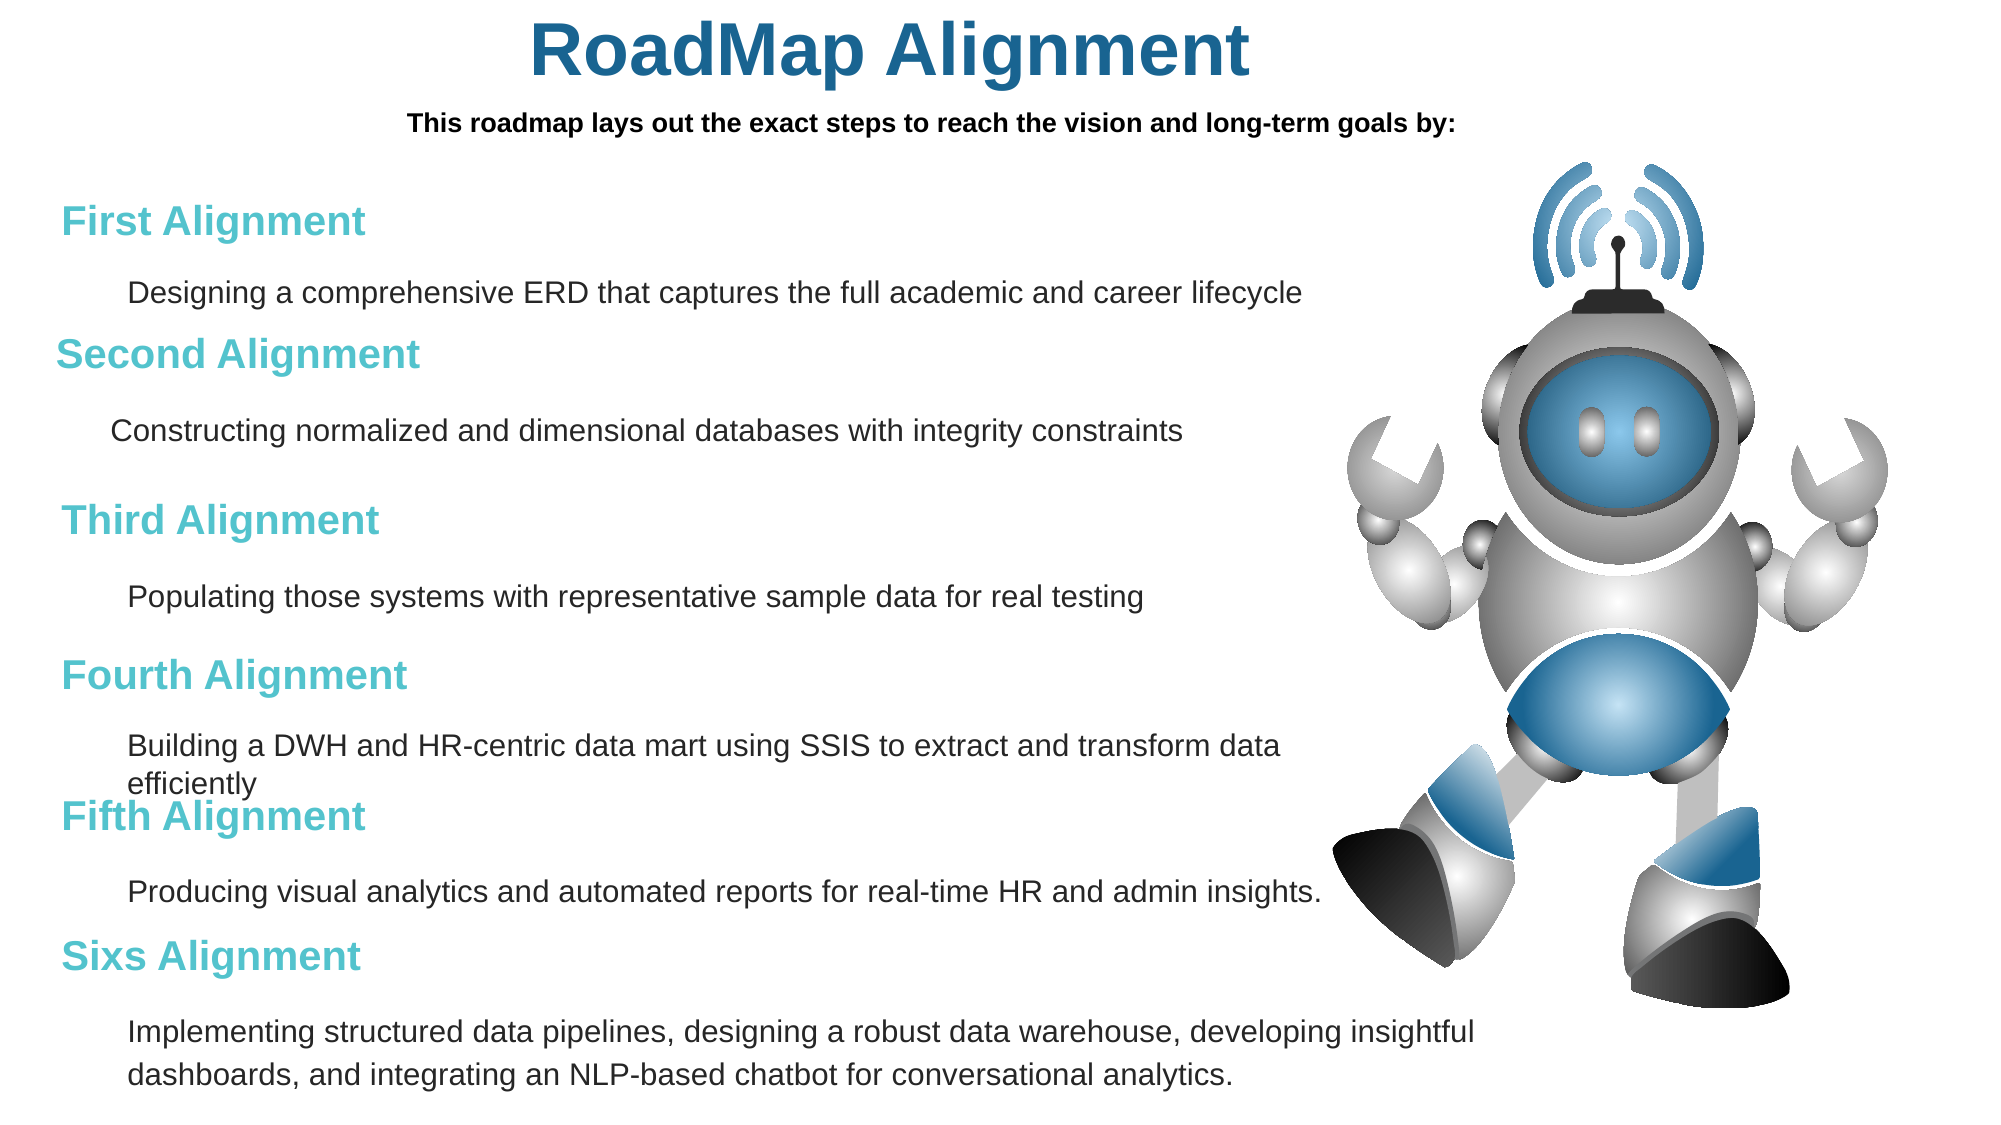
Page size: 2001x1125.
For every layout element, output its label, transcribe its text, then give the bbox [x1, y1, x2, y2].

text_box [1332, 162, 1888, 1009]
text_box First Alignment [46, 196, 559, 252]
text_box Producing visual analytics and automated reports for real-time HR and admin insights. [112, 858, 1327, 917]
text_box Populating those systems with representative sample data for real testing [112, 562, 1327, 621]
text_box Second Alignment [40, 328, 553, 384]
text_box This roadmap lays out the exact steps to reach the vision and long-term goals by: [391, 90, 1561, 154]
text_box Fourth Alignment [46, 650, 559, 706]
text_box Implementing structured data pipelines, designing a robust data warehouse, developing insightful dashboards, and integrating an NLP-based chatbot for conversational analytics. [112, 998, 1551, 1100]
text_box Constructing normalized and dimensional databases with integrity constraints [95, 396, 1327, 455]
text_box Building a DWH and HR-centric data mart using SSIS to extract and transform data efficiently [112, 717, 1327, 808]
text_box Sixs Alignment [46, 930, 559, 986]
text_box Fifth Alignment [46, 790, 559, 846]
text_box RoadMap Alignment [174, 0, 1607, 91]
text_box Designing a comprehensive ERD that captures the full academic and career lifecycle [112, 265, 1327, 318]
text_box Third Alignment [46, 494, 559, 550]
